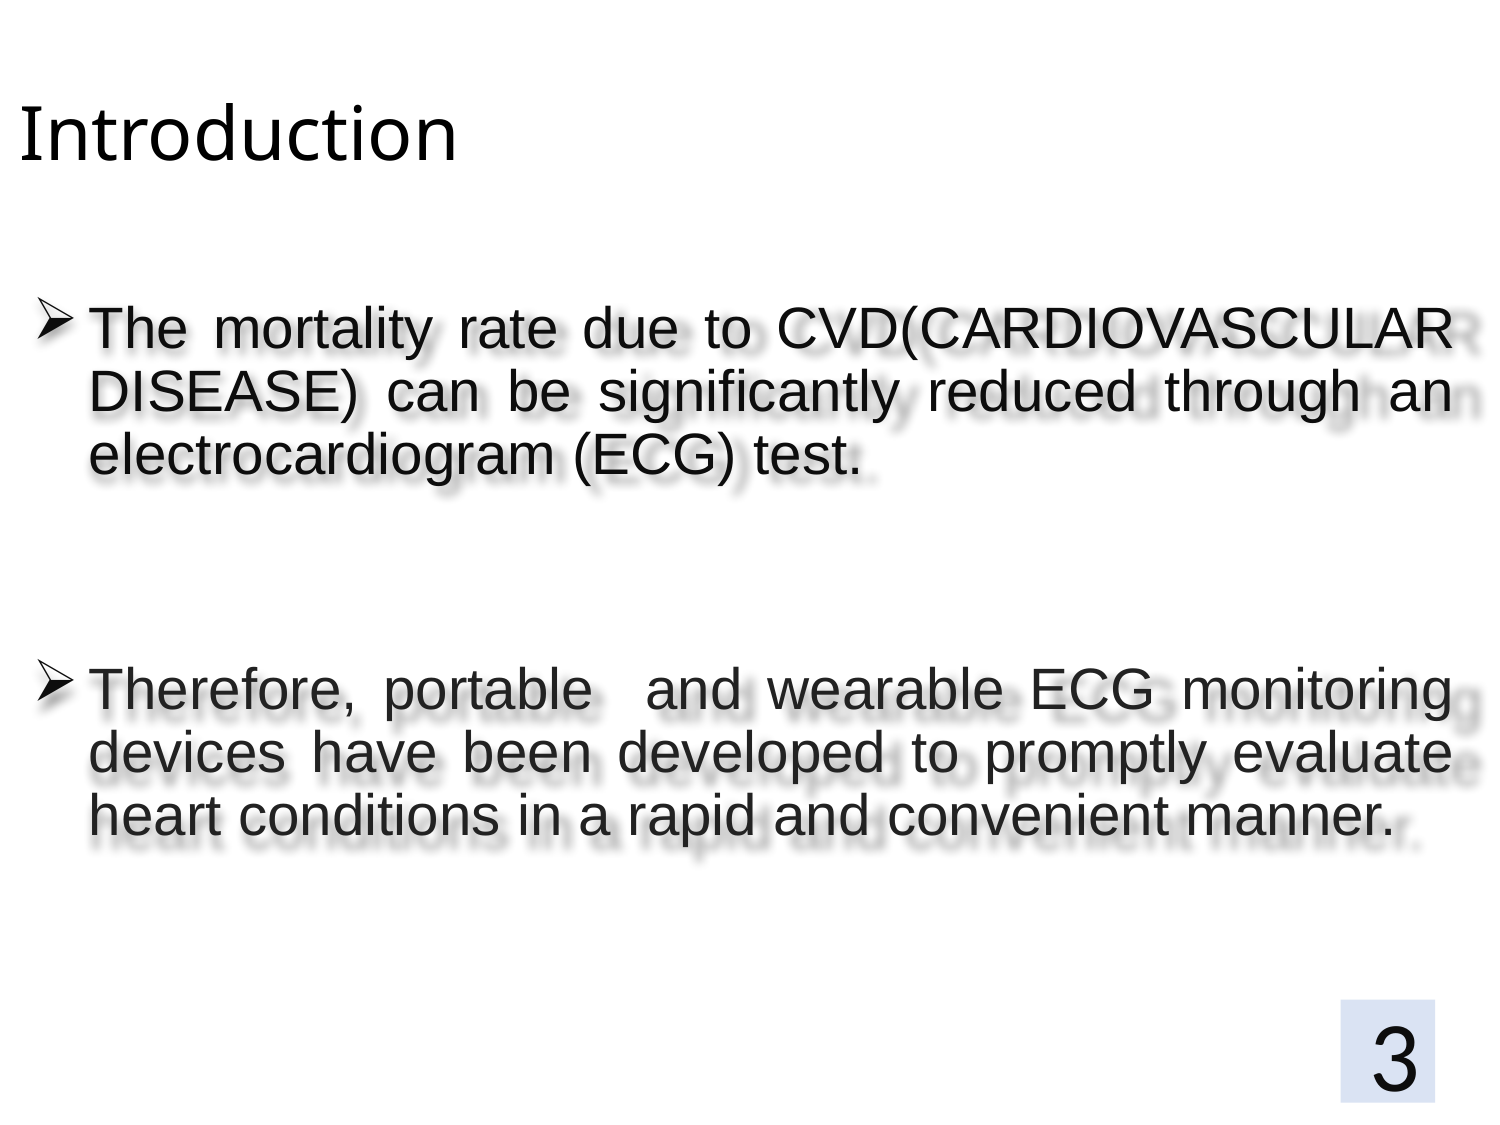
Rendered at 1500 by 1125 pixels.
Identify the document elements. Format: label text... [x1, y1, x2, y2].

subtitle The mortality rate due to CVD(CARDIOVASCULAR DISEASE) can be significantly reduced through an electrocardiogram (ECG) test. Therefore, portable and wearable ECG monitoring devices have been developed to promptly evaluate heart conditions in a rapid and convenient manner. [17, 290, 1471, 976]
slide_number 3 [1340, 999, 1436, 1103]
title Introduction [4, 0, 1164, 185]
